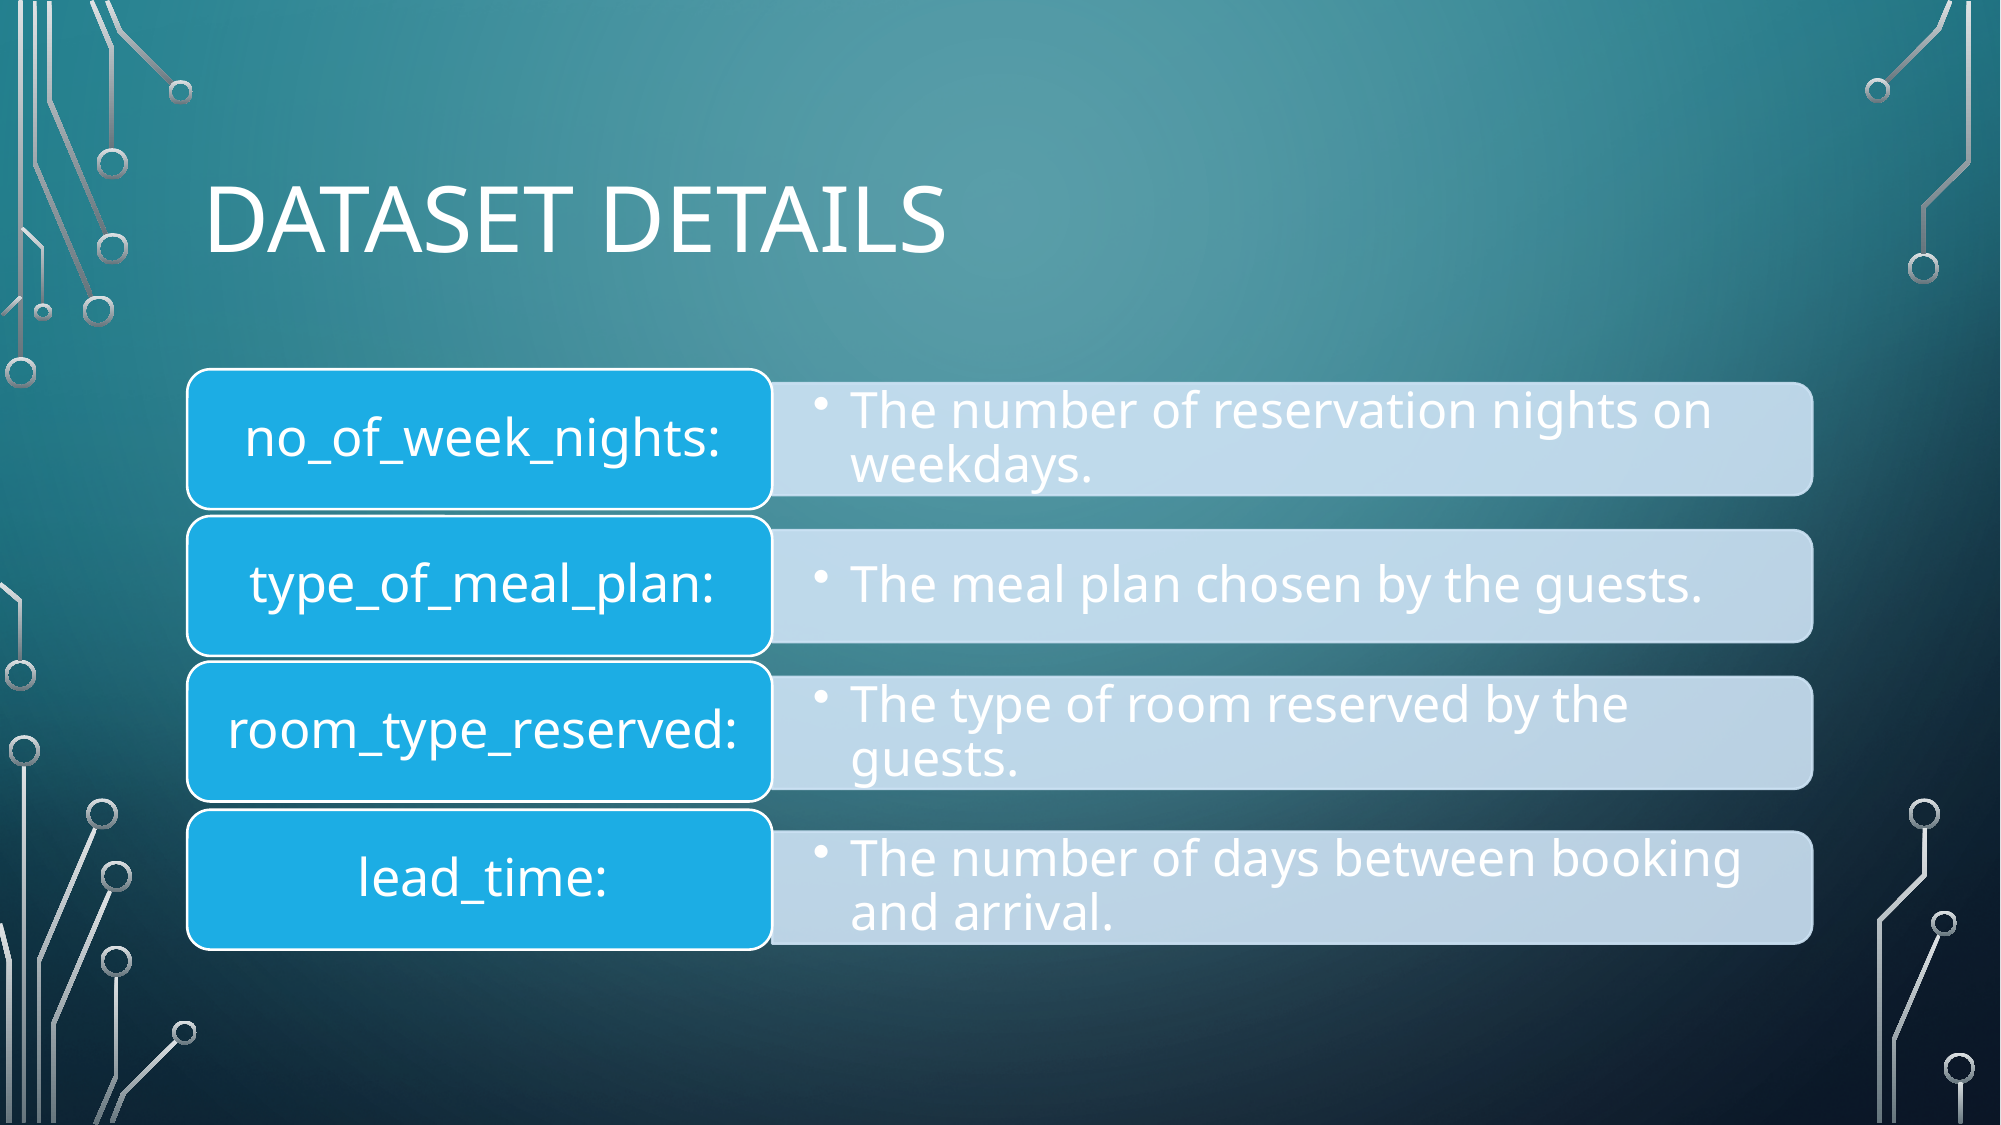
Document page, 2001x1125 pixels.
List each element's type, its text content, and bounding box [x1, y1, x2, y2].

title Dataset details [187, 101, 1813, 344]
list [186, 368, 1813, 951]
